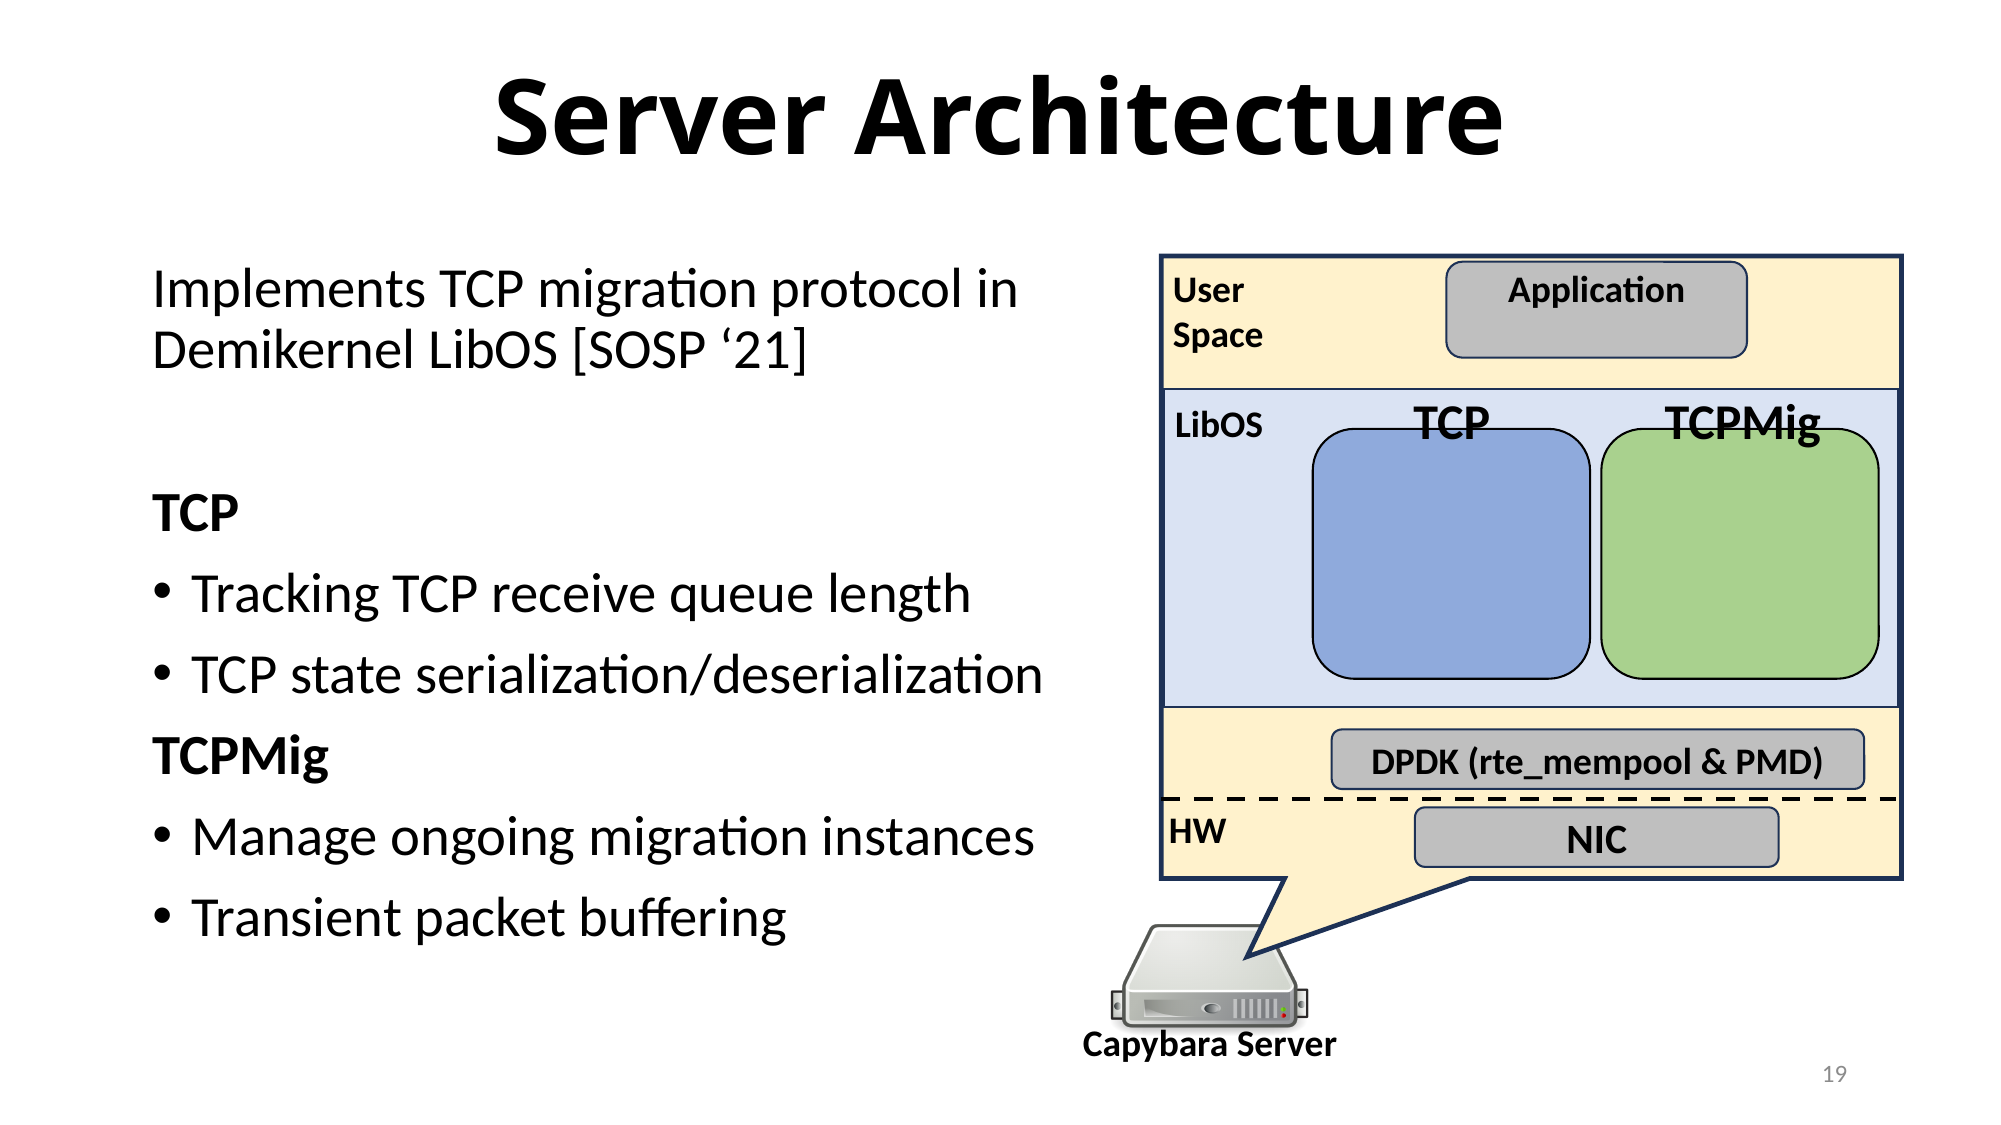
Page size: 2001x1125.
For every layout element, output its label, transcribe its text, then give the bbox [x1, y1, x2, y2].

text_box LibOS [1160, 392, 1290, 453]
text_box Application [1481, 260, 1749, 359]
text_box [1290, 381, 1581, 679]
text_box [1163, 388, 1290, 392]
text_box DPDK (rte_mempool & PMD) [1330, 728, 1866, 791]
text_box User Space [1158, 257, 1481, 363]
text_box Server Architecture [0, 11, 2000, 230]
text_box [1066, 892, 1354, 1096]
slide_number 19 [1412, 1042, 1863, 1103]
text_box HW [1154, 799, 1477, 859]
text_box [1160, 255, 1903, 392]
text_box [1160, 453, 1903, 921]
text_box NIC [1414, 806, 1780, 868]
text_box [1581, 381, 1905, 679]
list Implements TCP migration protocol in Demikernel LibOS [SOSP ‘21] TCP Tracking TCP receive queue length TCP state serialization/deserialization TCPMig Manage ongoing migration instances Transient packet buffering [137, 251, 1077, 966]
text_box [1163, 453, 1899, 708]
